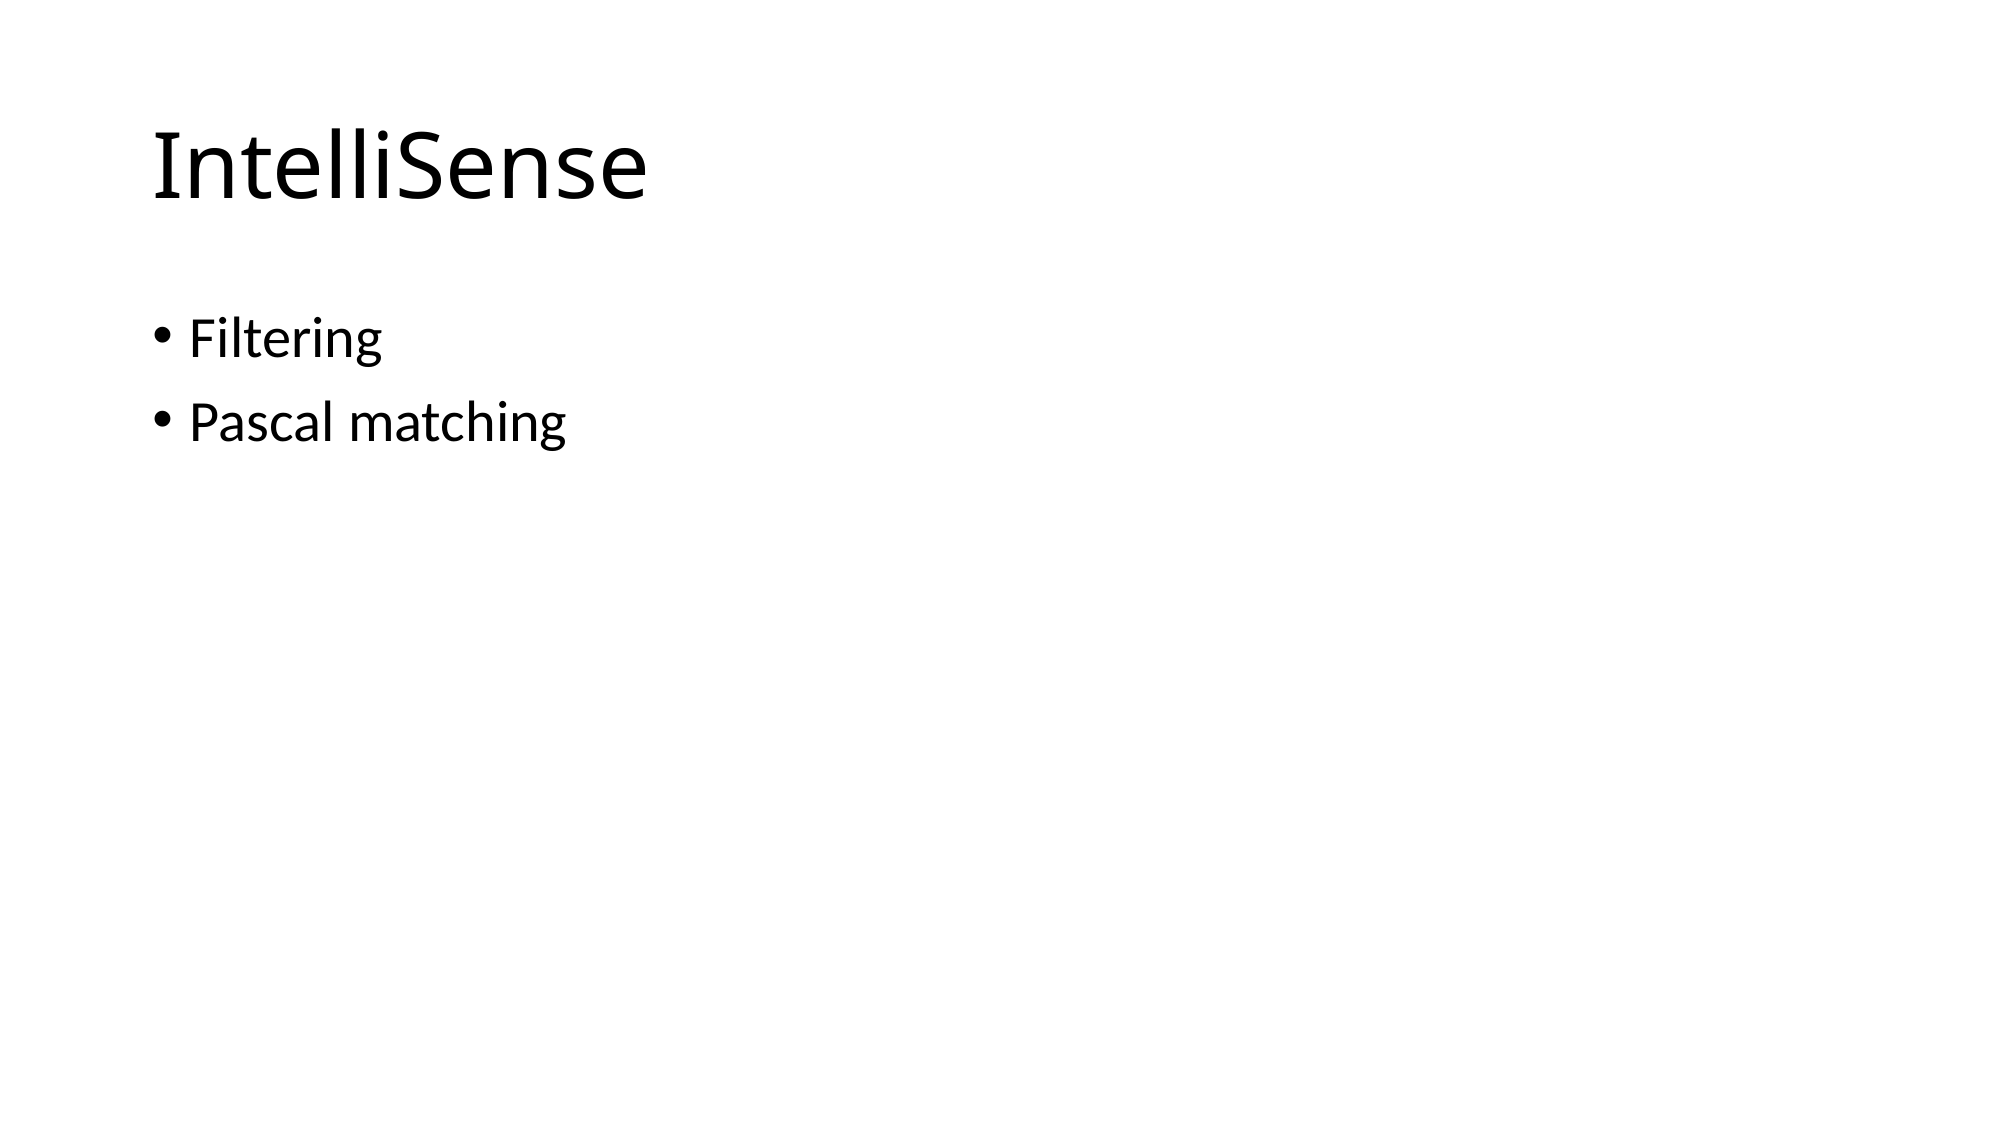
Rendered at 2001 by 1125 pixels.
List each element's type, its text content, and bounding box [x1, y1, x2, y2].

title IntelliSense [137, 59, 1863, 278]
list Filtering Pascal matching [137, 299, 1863, 1014]
